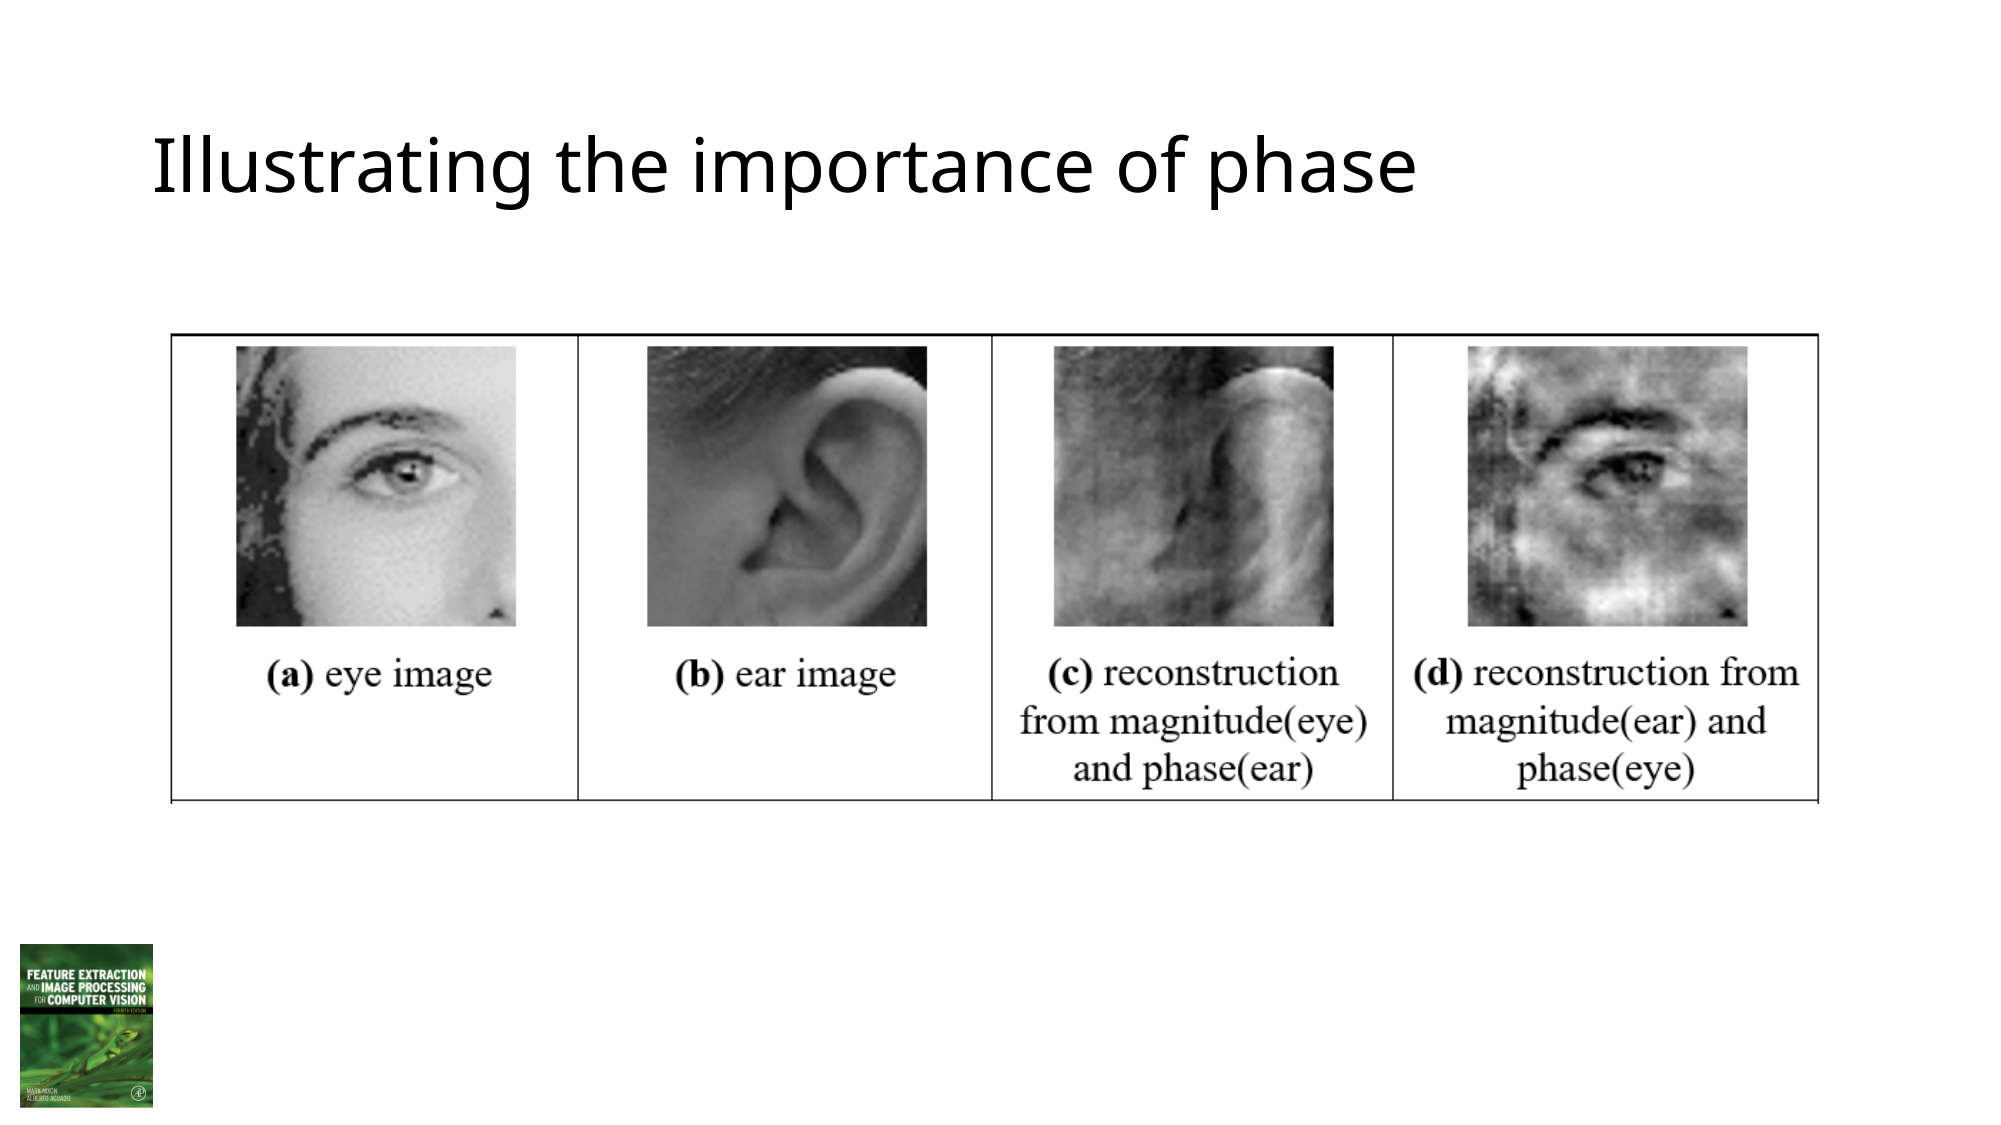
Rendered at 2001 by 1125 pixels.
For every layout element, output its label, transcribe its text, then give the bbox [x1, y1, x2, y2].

picture [20, 944, 153, 1108]
picture [158, 315, 1842, 804]
title Illustrating the importance of phase [137, 59, 1863, 278]
